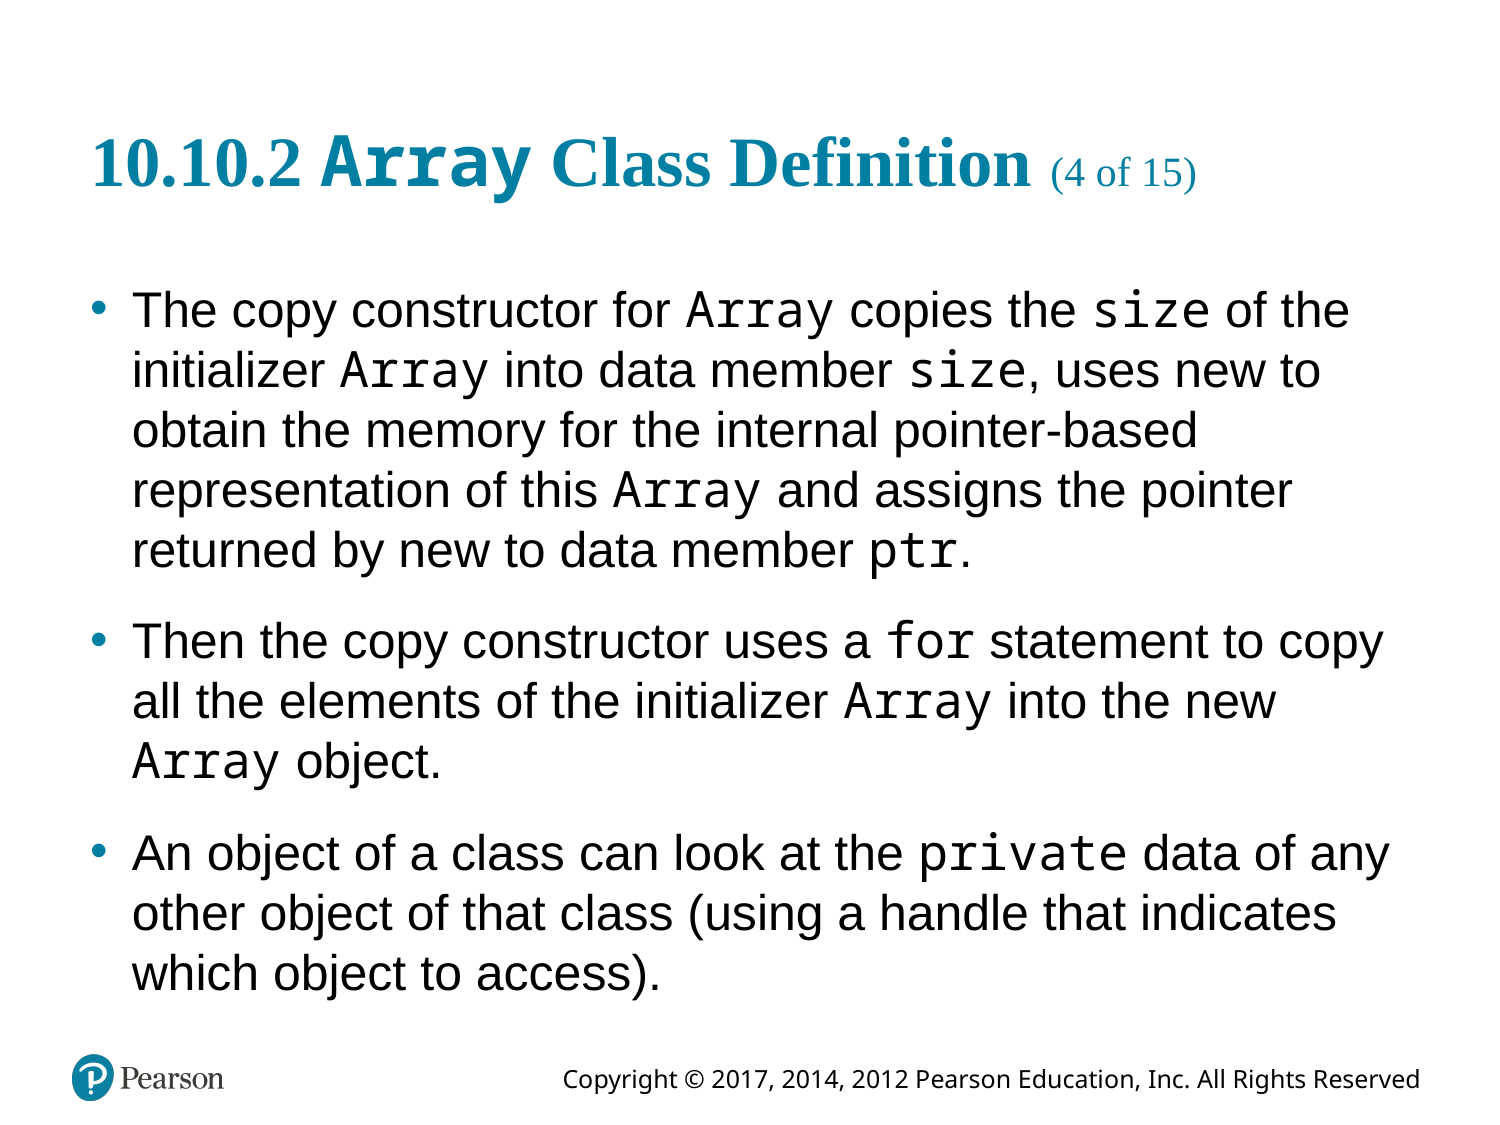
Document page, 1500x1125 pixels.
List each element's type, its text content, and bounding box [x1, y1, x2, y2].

picture [80, 1063, 106, 1088]
title 10.10.2 Array Class Definition (4 of 15) [75, 35, 1425, 216]
picture [72, 1054, 88, 1070]
picture [98, 1054, 224, 1101]
list The copy constructor for Array copies the size of the initializer Array into data member size, uses new to obtain the memory for the internal pointer-based representation of this Array and assigns the pointer returned by new to data member ptr. Then the copy constructor uses a for statement to copy all the elements of the initializer Array into the new Array object. An object of a class can look at the private data of any other object of that class (using a handle that indicates which object to access). [75, 262, 1425, 1005]
picture [72, 1087, 83, 1101]
